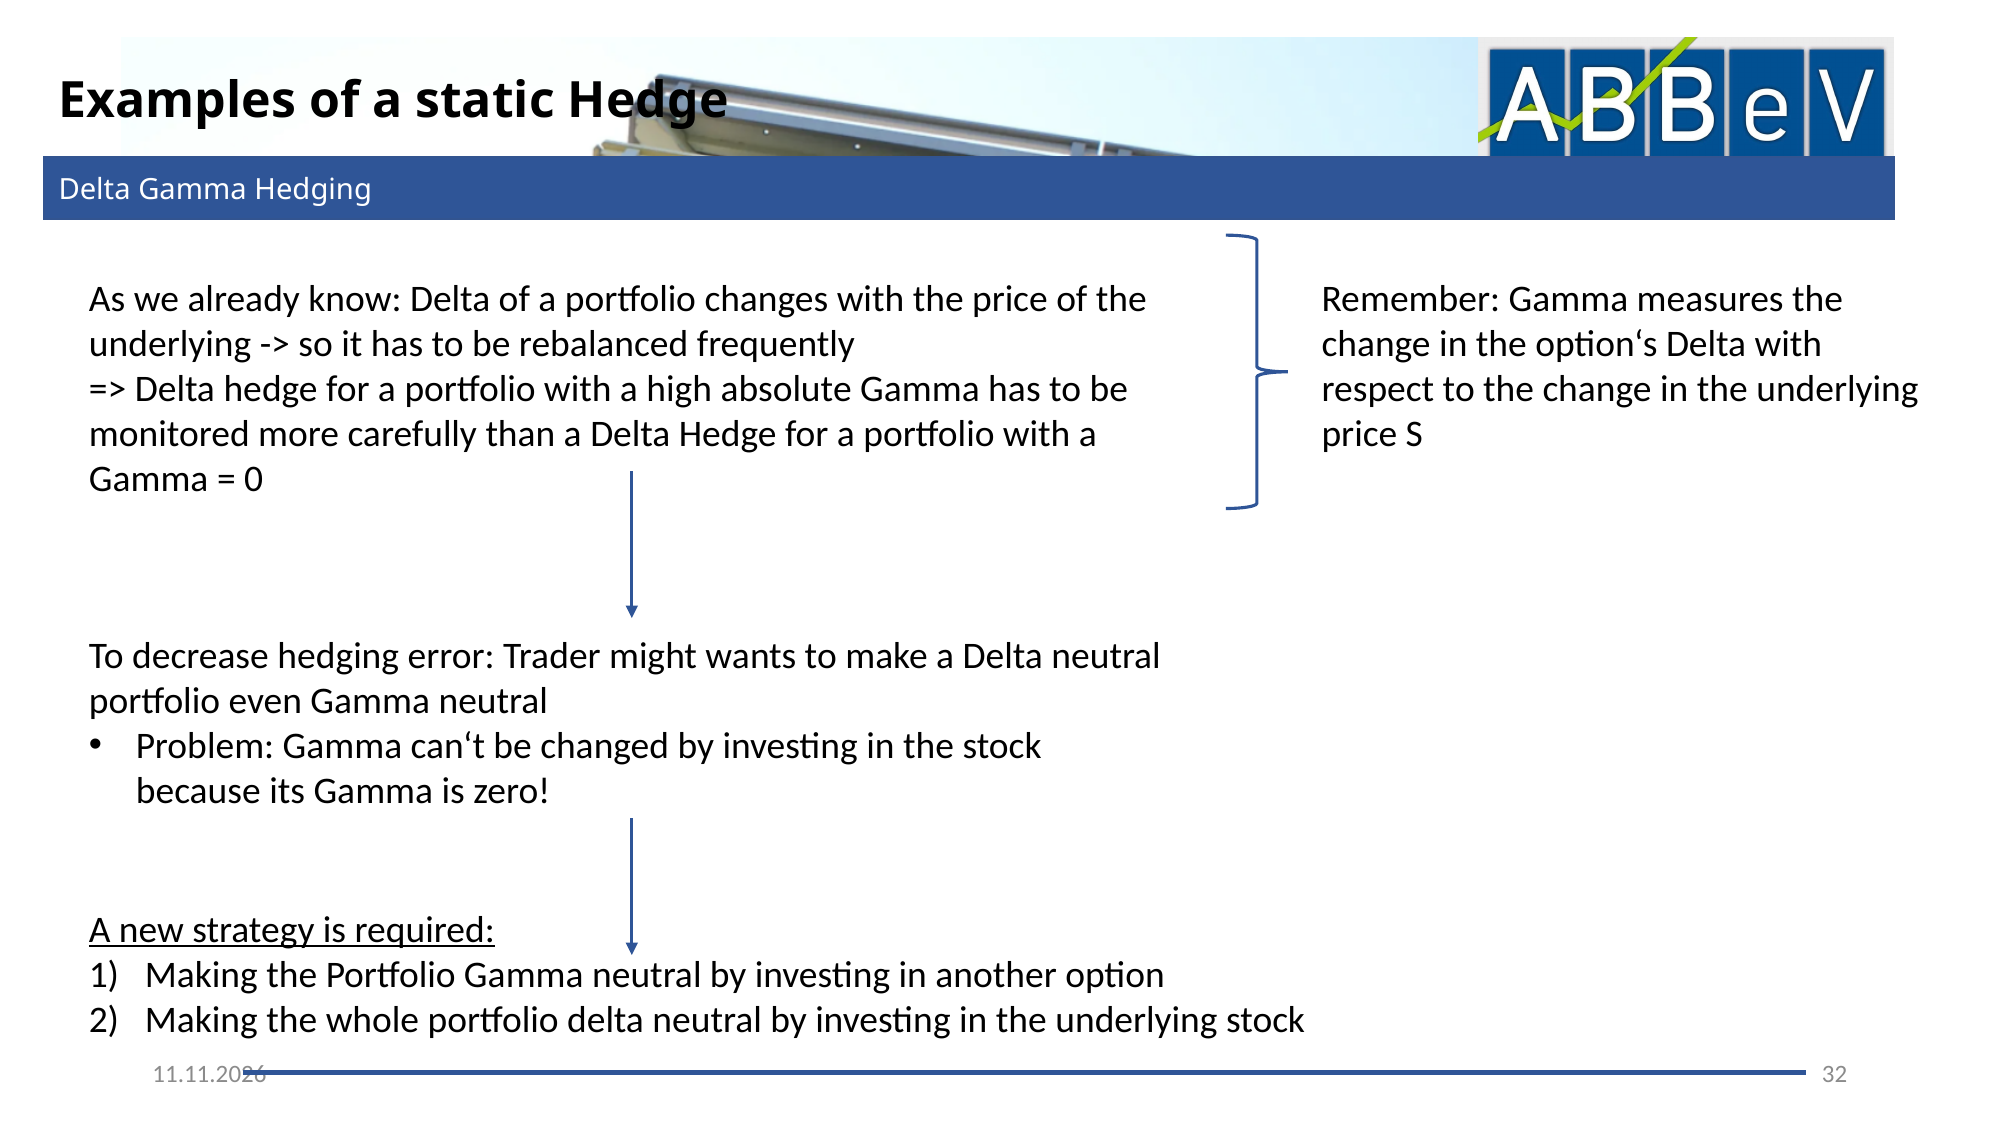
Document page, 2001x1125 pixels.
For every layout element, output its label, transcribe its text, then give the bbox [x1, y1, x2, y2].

text_box Delta Gamma Hedging [43, 156, 1895, 220]
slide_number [137, 1048, 588, 1103]
slide_number 32 [1412, 1042, 1863, 1103]
text_box A new strategy is required: Making the Portfolio Gamma neutral by investing in another option Making the whole portfolio delta neutral by investing in the underlying stock [74, 897, 1478, 1048]
text_box To decrease hedging error: Trader might wants to make a Delta neutral portfolio even Gamma neutral Problem: Gamma can‘t be changed by investing in the stock because its Gamma is zero! [74, 623, 1190, 819]
text_box Remember: Gamma measures the change in the option‘s Delta with respect to the change in the underlying price S [1306, 266, 1957, 461]
text_box As we already know: Delta of a portfolio changes with the price of the underlying -> so it has to be rebalanced frequently => Delta hedge for a portfolio with a high absolute Gamma has to be monitored more carefully than a Delta Hedge for a portfolio with a Gamma = 0 [74, 266, 1190, 506]
title Examples of a static Hedge [43, 45, 121, 156]
text_box [1225, 234, 1288, 510]
picture [121, 37, 1894, 171]
